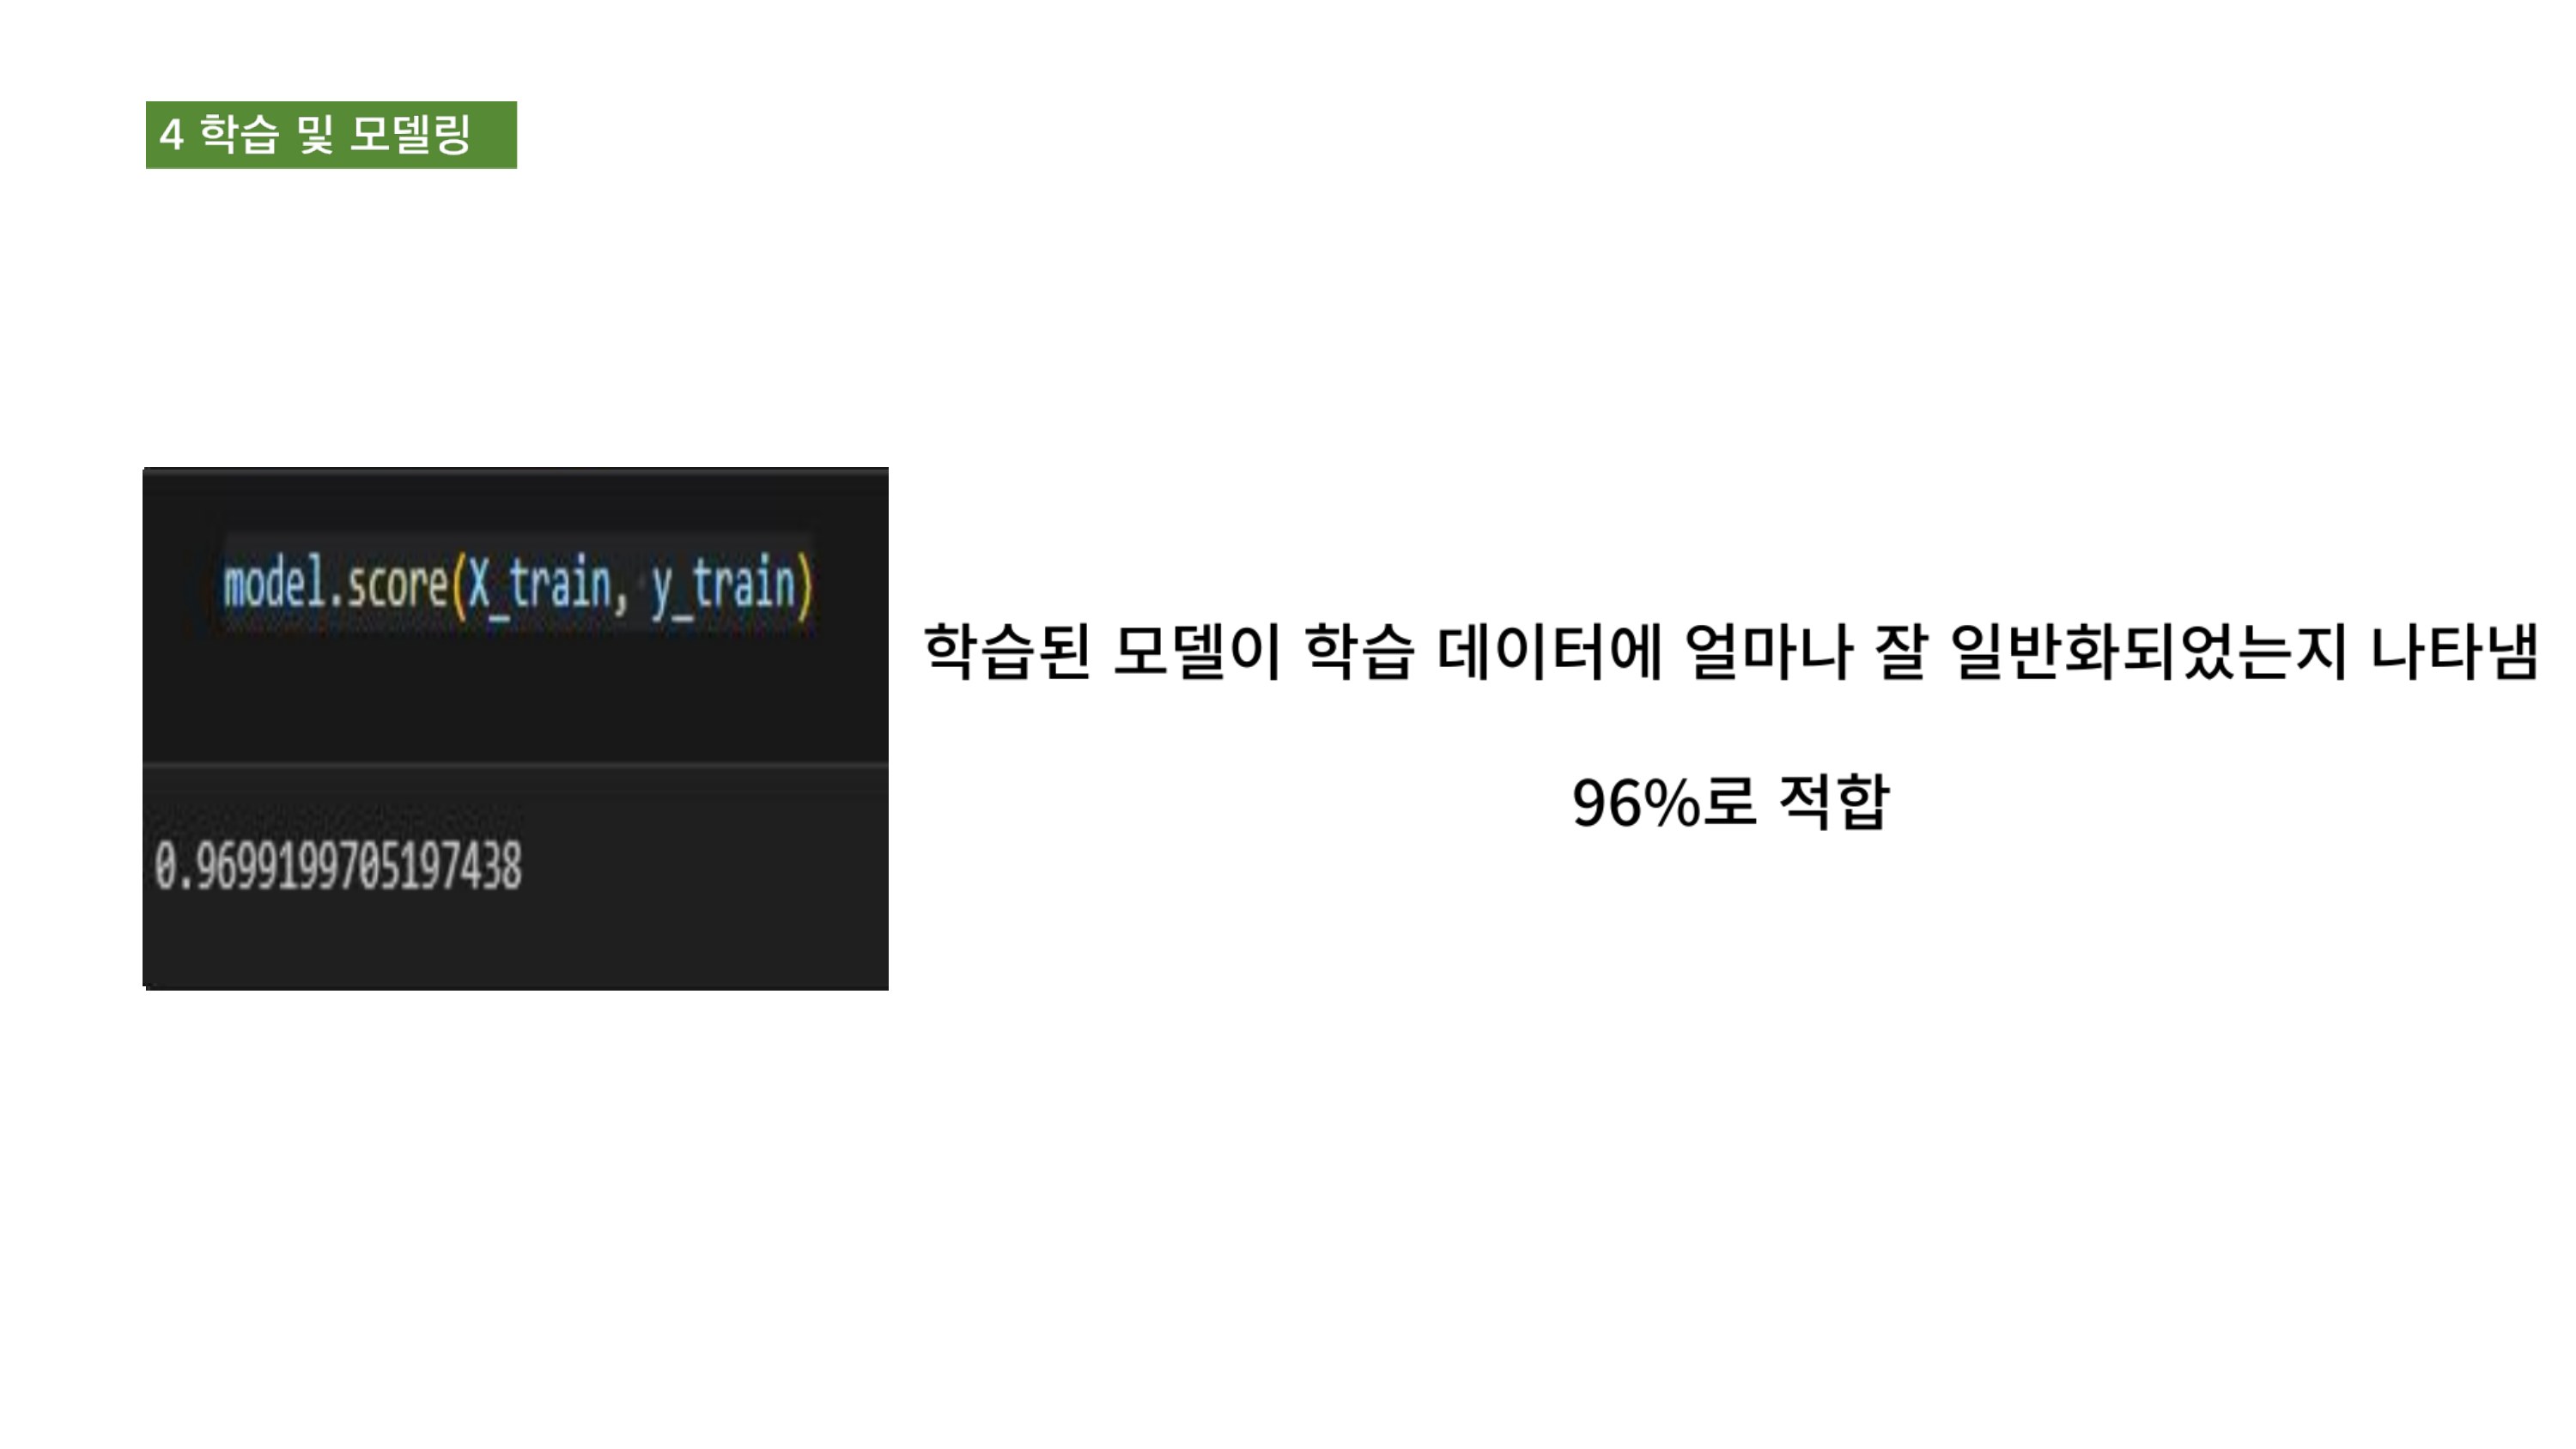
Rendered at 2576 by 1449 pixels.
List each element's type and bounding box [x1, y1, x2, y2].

text_box [145, 466, 889, 470]
text_box [143, 470, 889, 983]
picture [132, 90, 514, 208]
picture [348, 584, 2576, 906]
